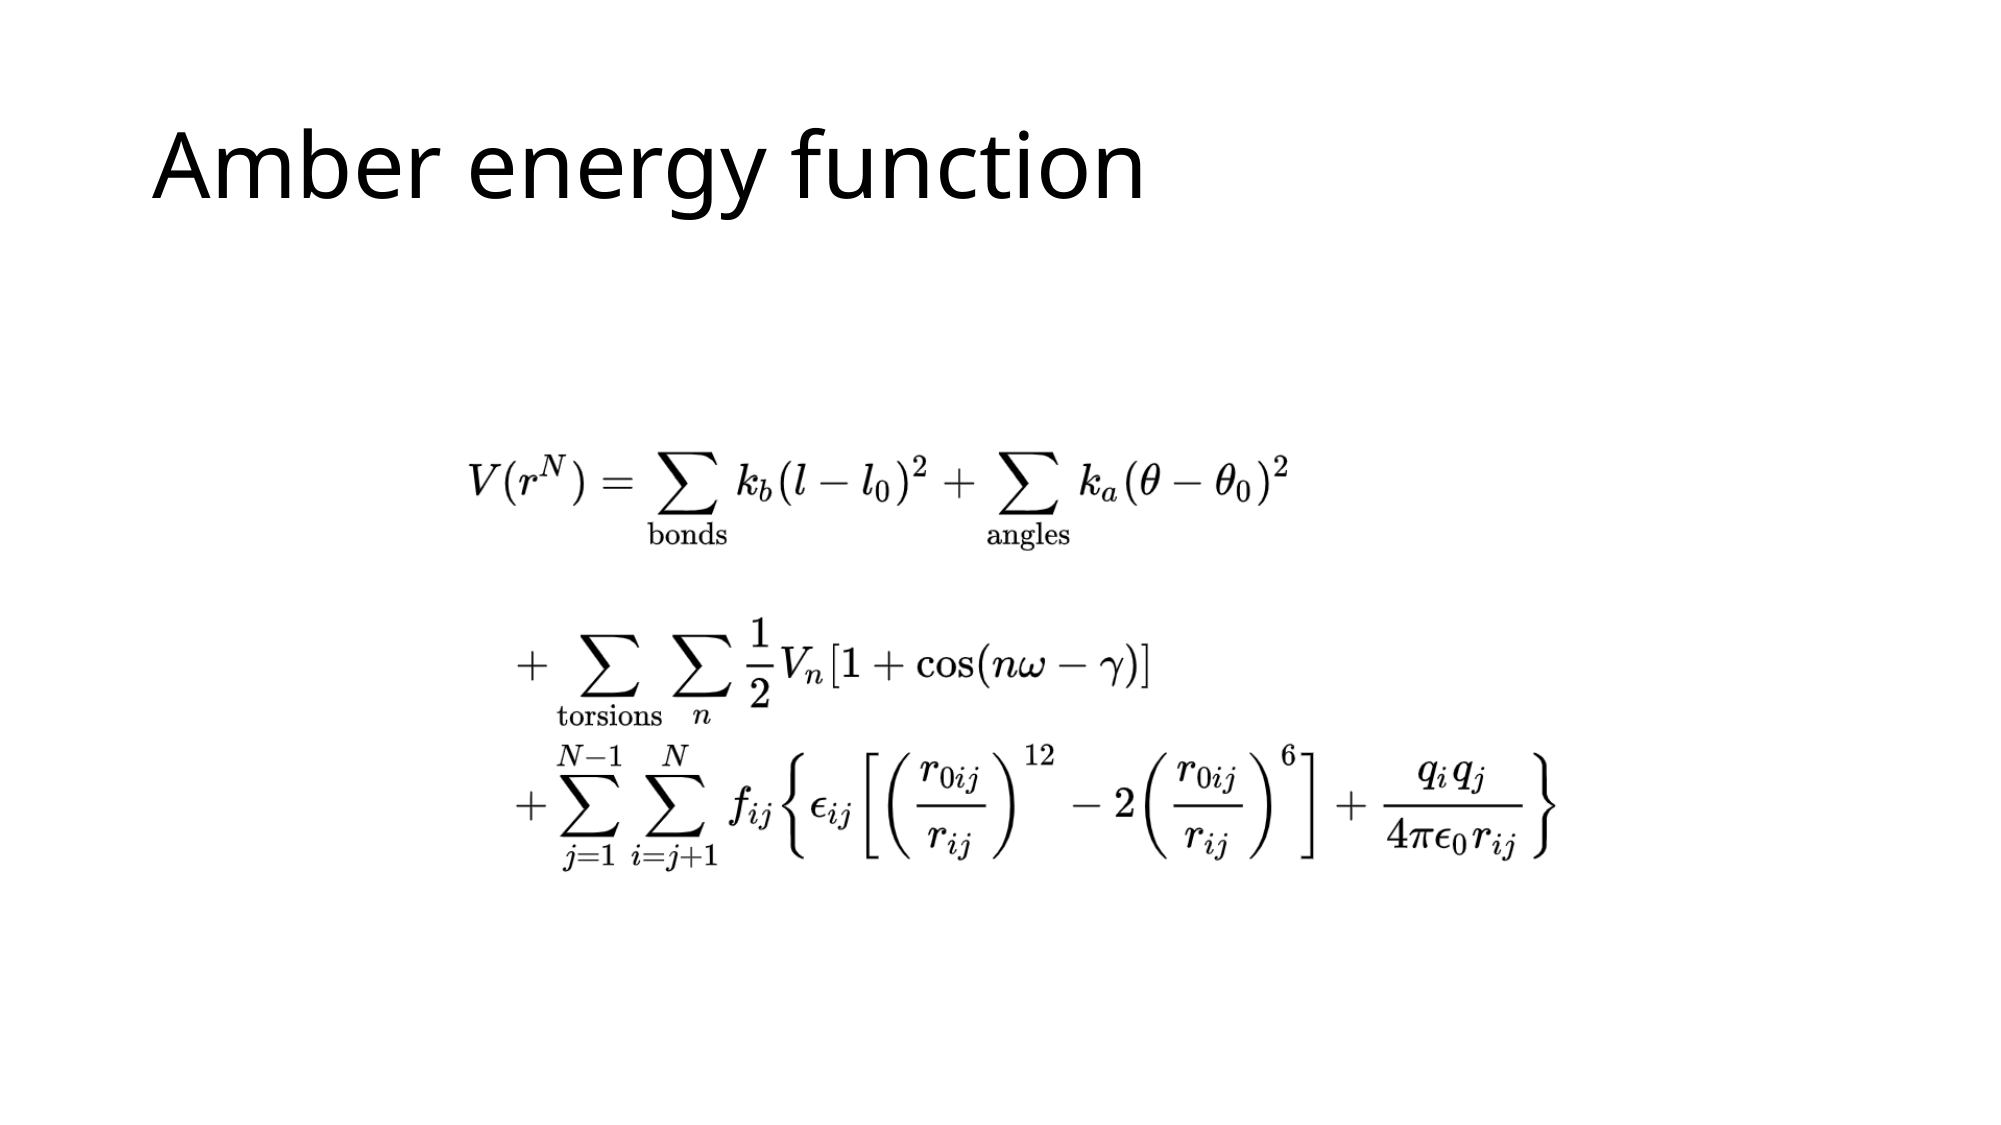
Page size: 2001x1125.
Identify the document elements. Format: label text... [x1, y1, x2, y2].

picture [423, 418, 1577, 894]
title Amber energy function [137, 59, 1863, 278]
